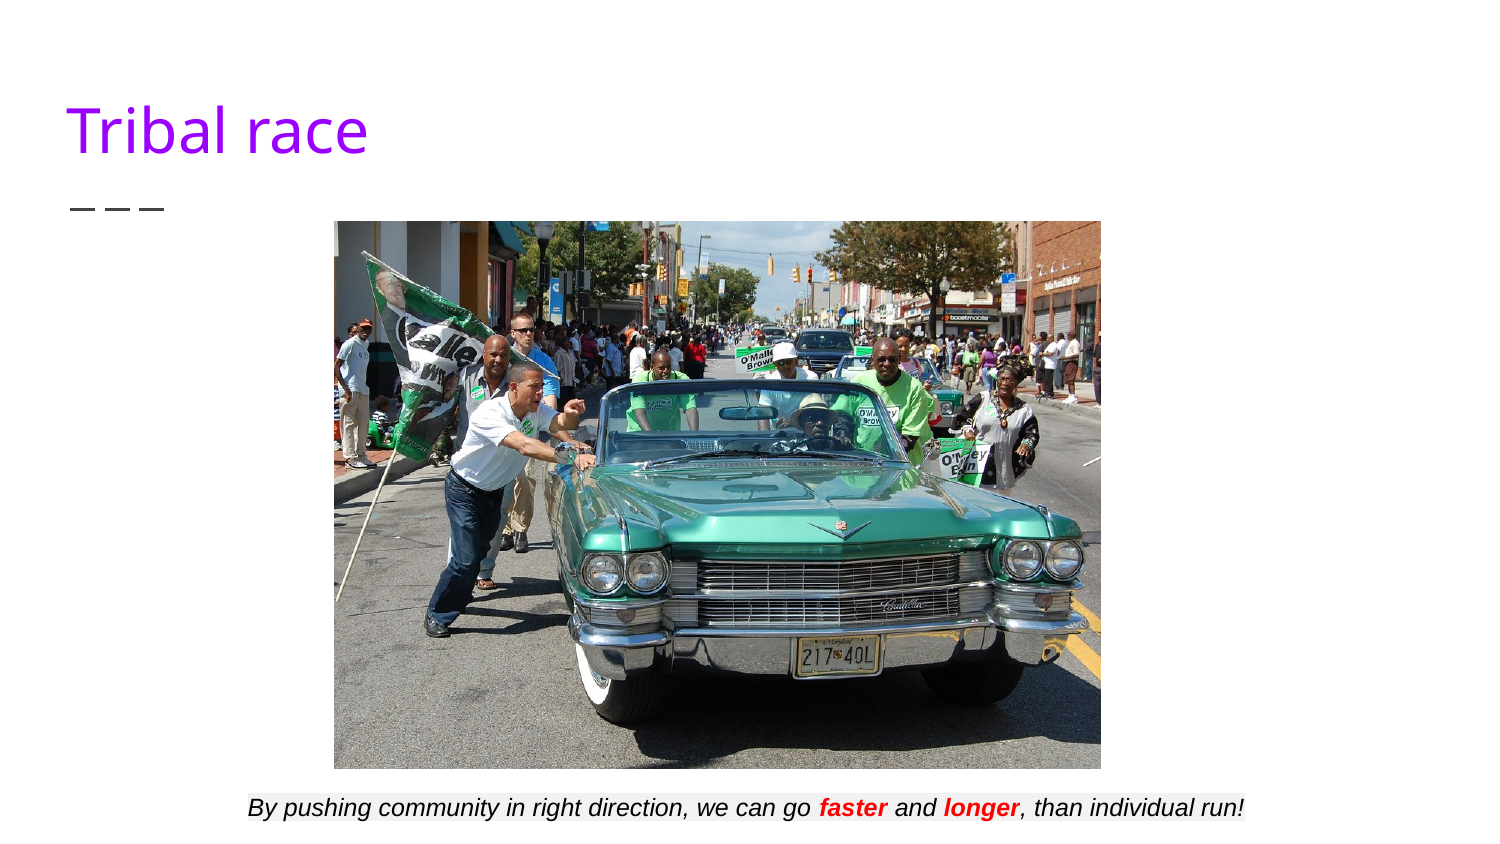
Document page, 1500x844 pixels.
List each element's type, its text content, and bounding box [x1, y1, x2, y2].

picture [333, 220, 1102, 769]
text_box By pushing community in right direction, we can go faster and longer, than individual run! [232, 776, 1500, 844]
title Tribal race [51, 61, 1449, 182]
